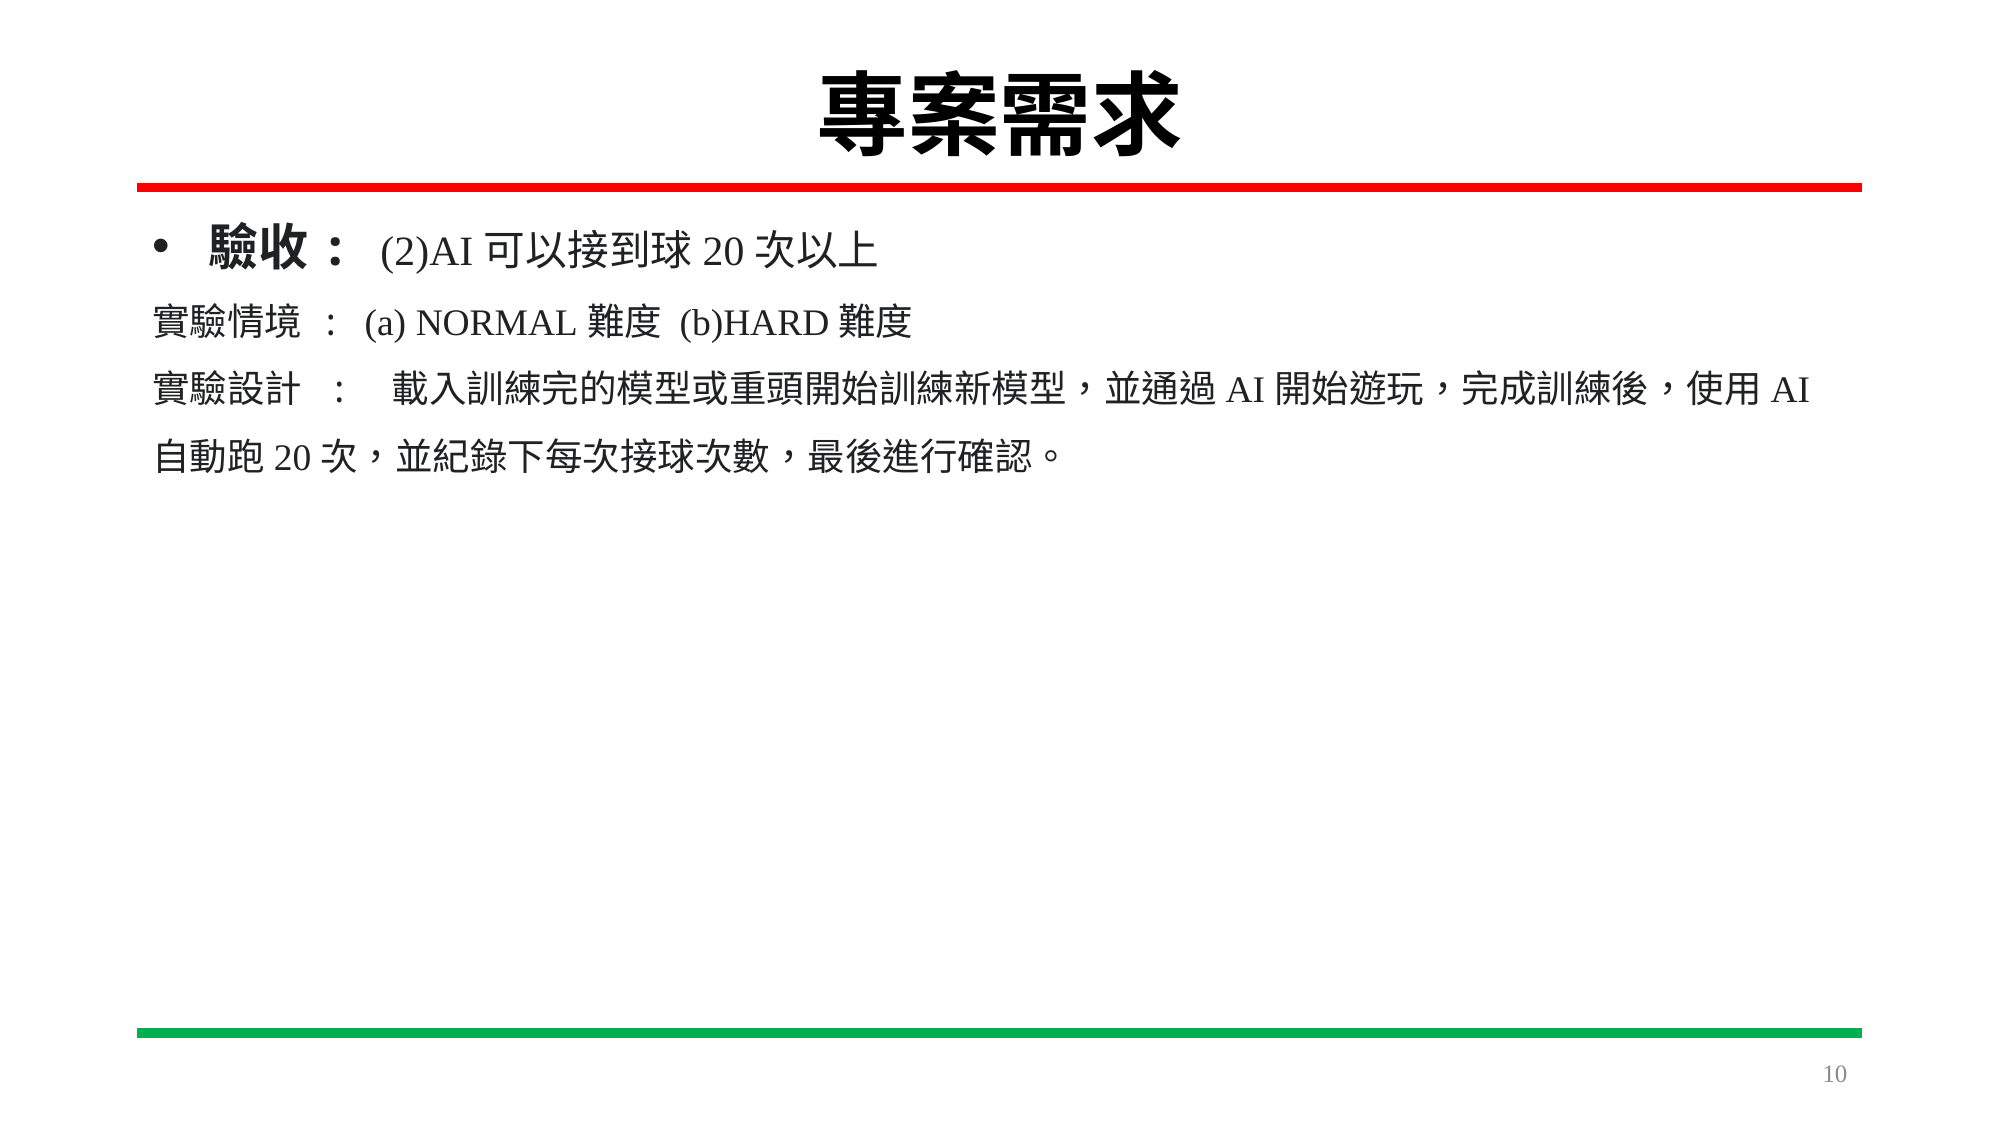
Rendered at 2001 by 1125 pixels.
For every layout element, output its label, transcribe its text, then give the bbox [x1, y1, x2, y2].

text_box 驗收: (2)AI可以接到球20次以上 實驗情境 : (a) NORMAL難度 (b)HARD難度 實驗設計 : 載入訓練完的模型或重頭開始訓練新模型，並通過AI開始遊玩，完成訓練後，使用AI自動跑20次，並紀錄下每次接球次數，最後進行確認。 [137, 177, 1863, 561]
slide_number 10 [1412, 1042, 1863, 1103]
title 專案需求 [137, 59, 1863, 177]
